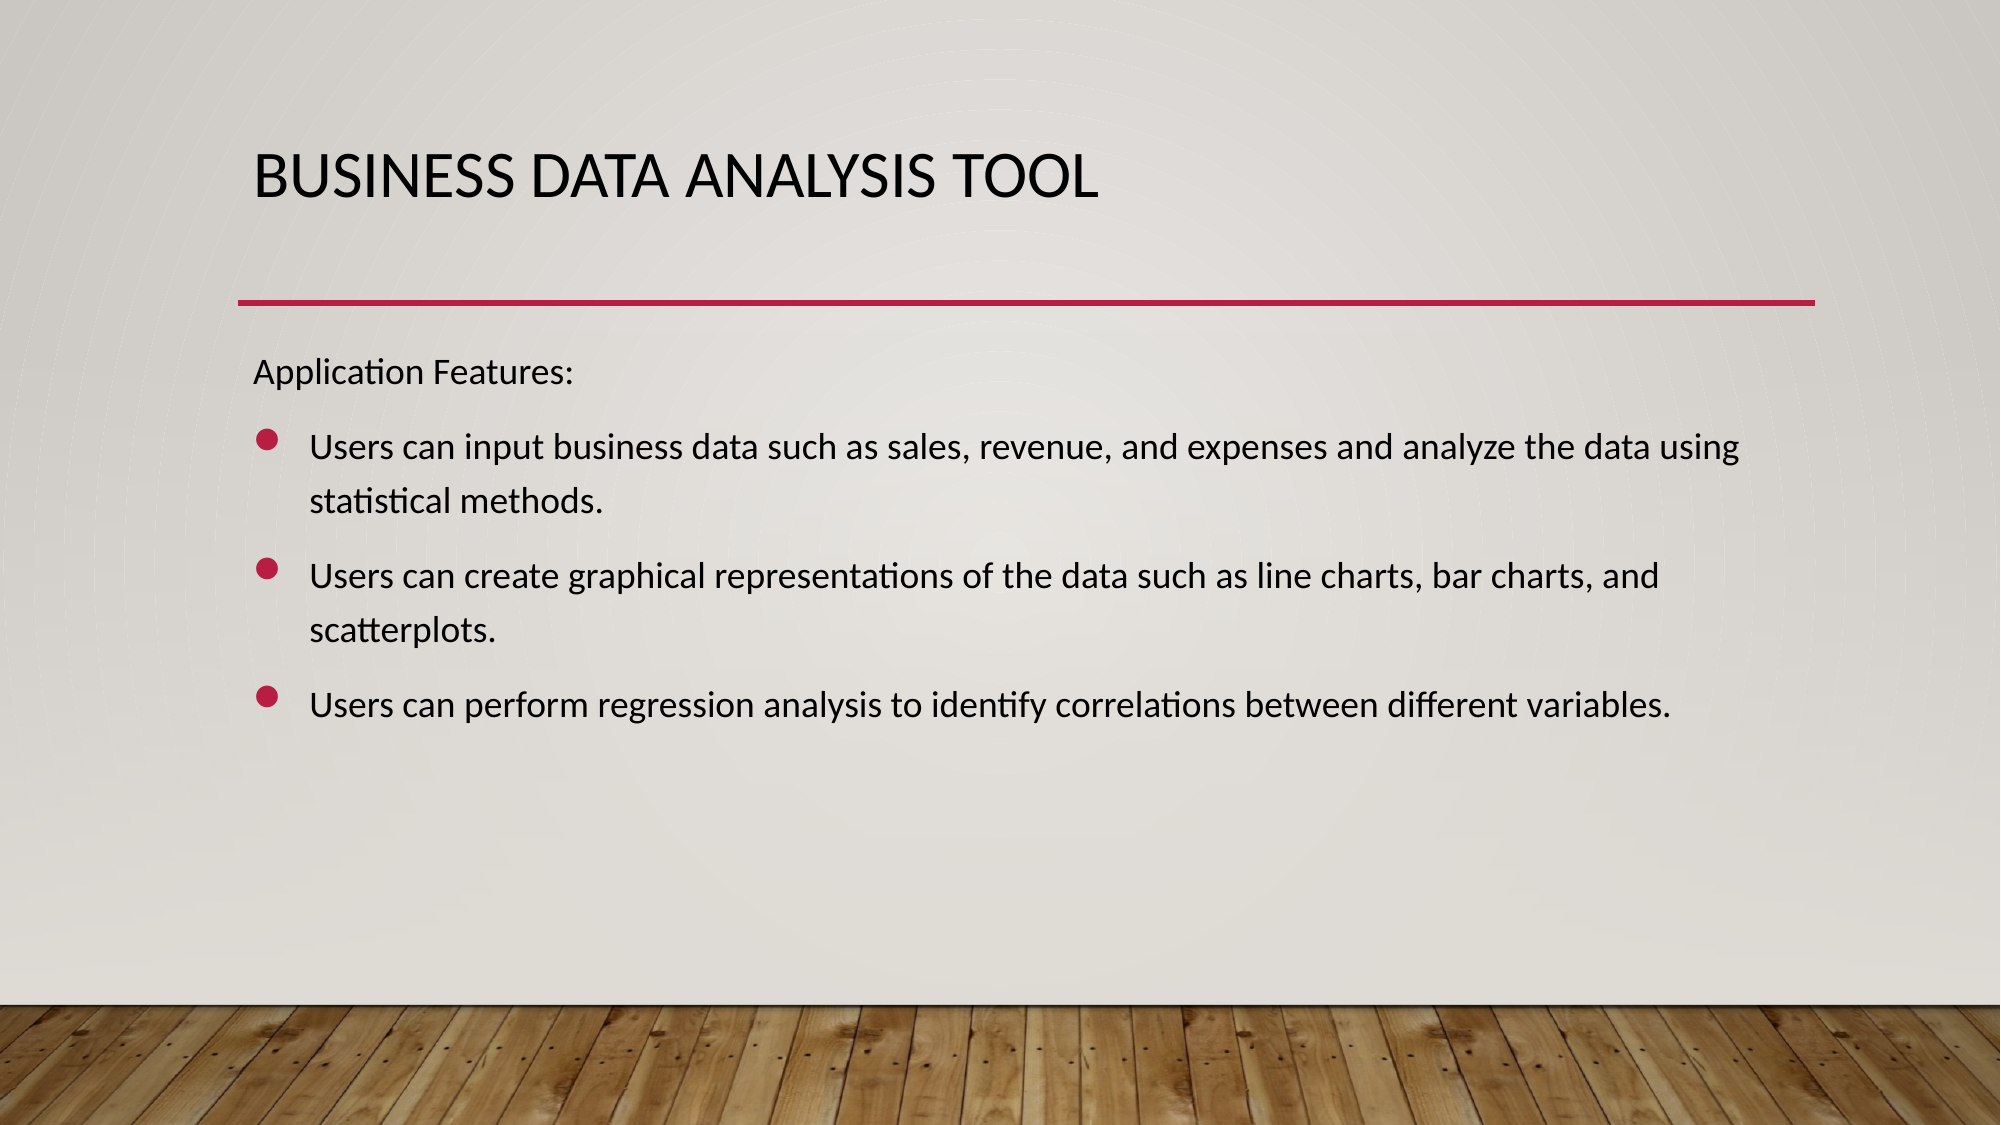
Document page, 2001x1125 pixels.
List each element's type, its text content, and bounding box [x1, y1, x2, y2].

list Application Features: Users can input business data such as sales, revenue, and expenses and analyze the data using statistical methods. Users can create graphical representations of the data such as line charts, bar charts, and scatterplots. Users can perform regression analysis to identify correlations between different variables. [238, 330, 1814, 897]
title Business data analysis tool [238, 131, 1814, 305]
picture [0, 1005, 2000, 1125]
